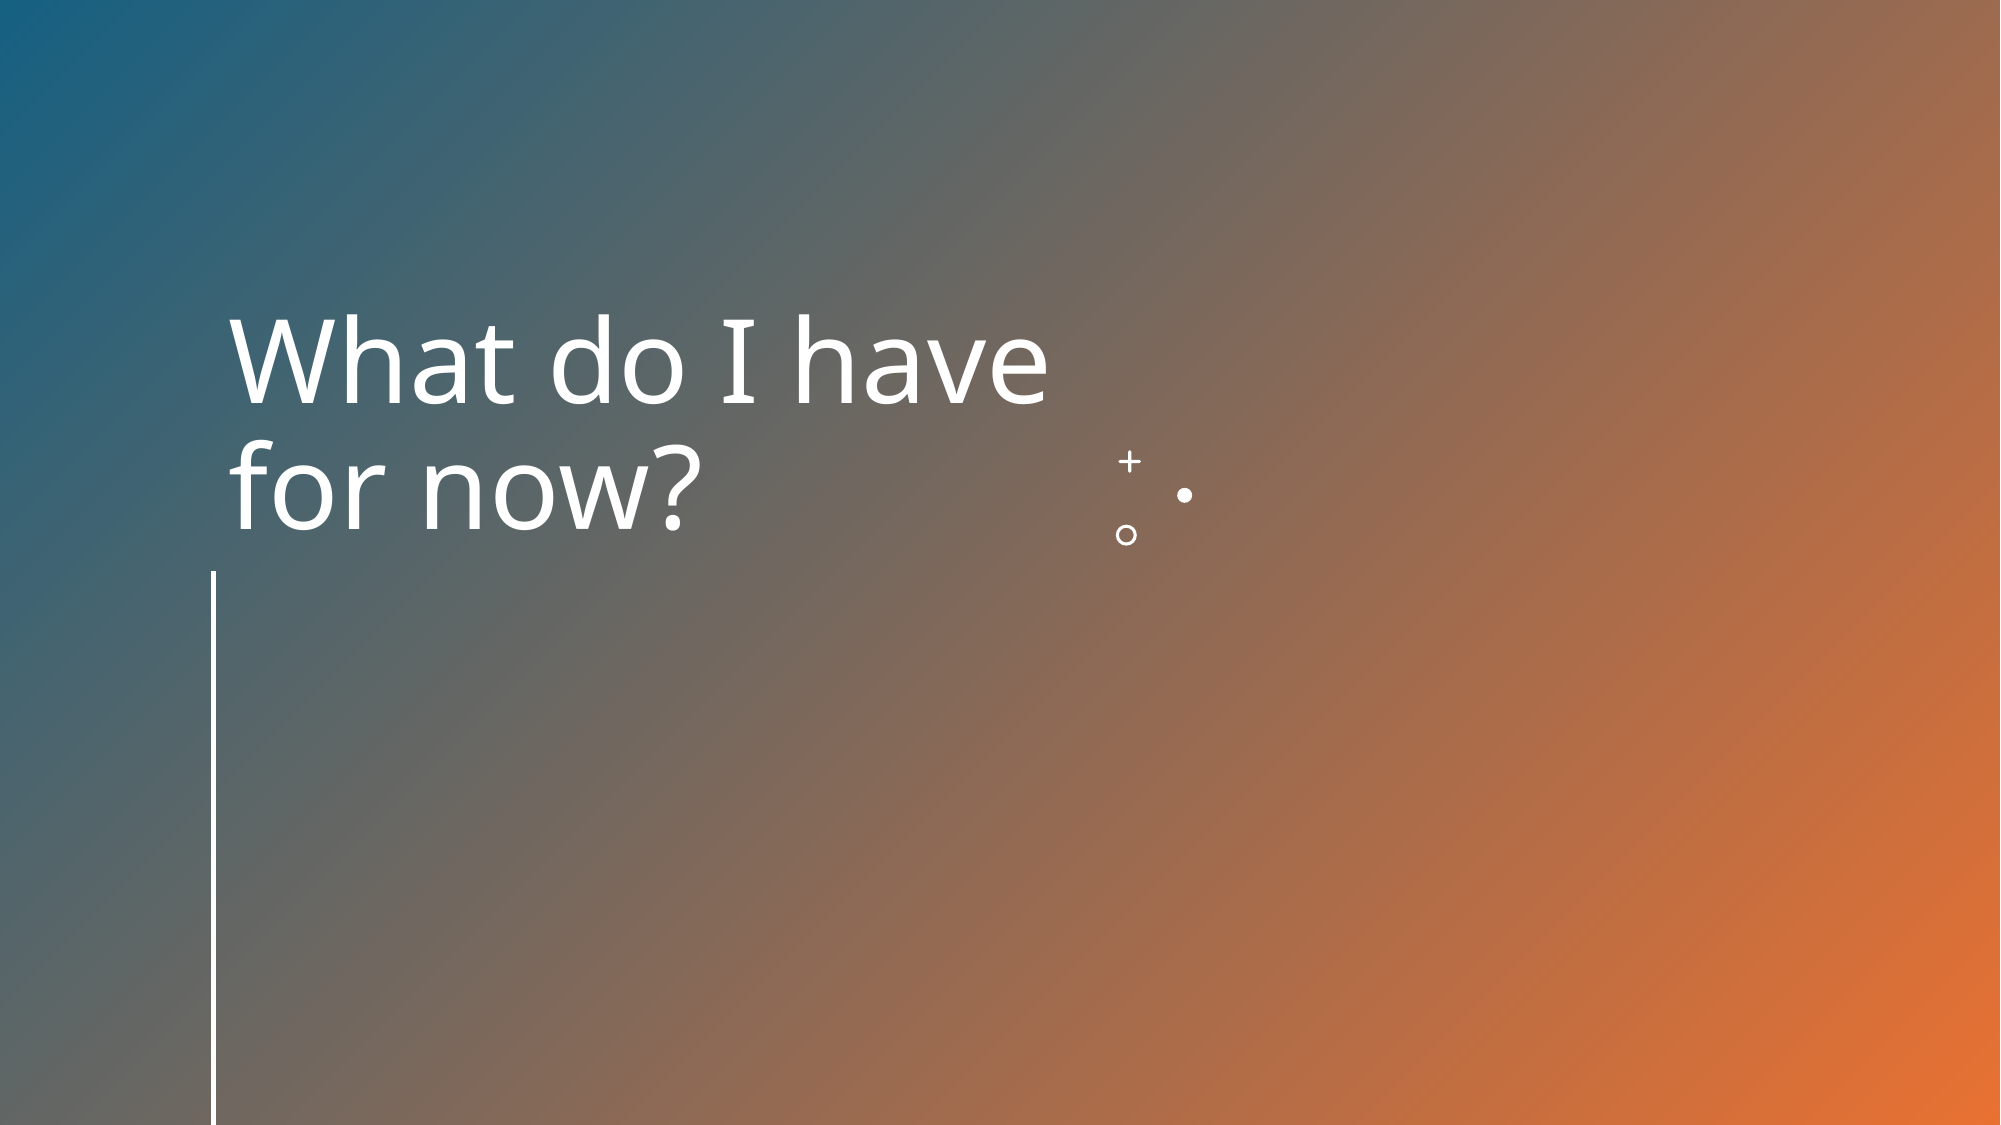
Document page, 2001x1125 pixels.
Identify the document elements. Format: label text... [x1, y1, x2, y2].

text_box [1115, 524, 1137, 546]
text_box [1177, 487, 1193, 503]
title What do I have for now? [213, 96, 1101, 563]
text_box [1118, 450, 1142, 473]
text_box [0, 0, 2000, 1125]
